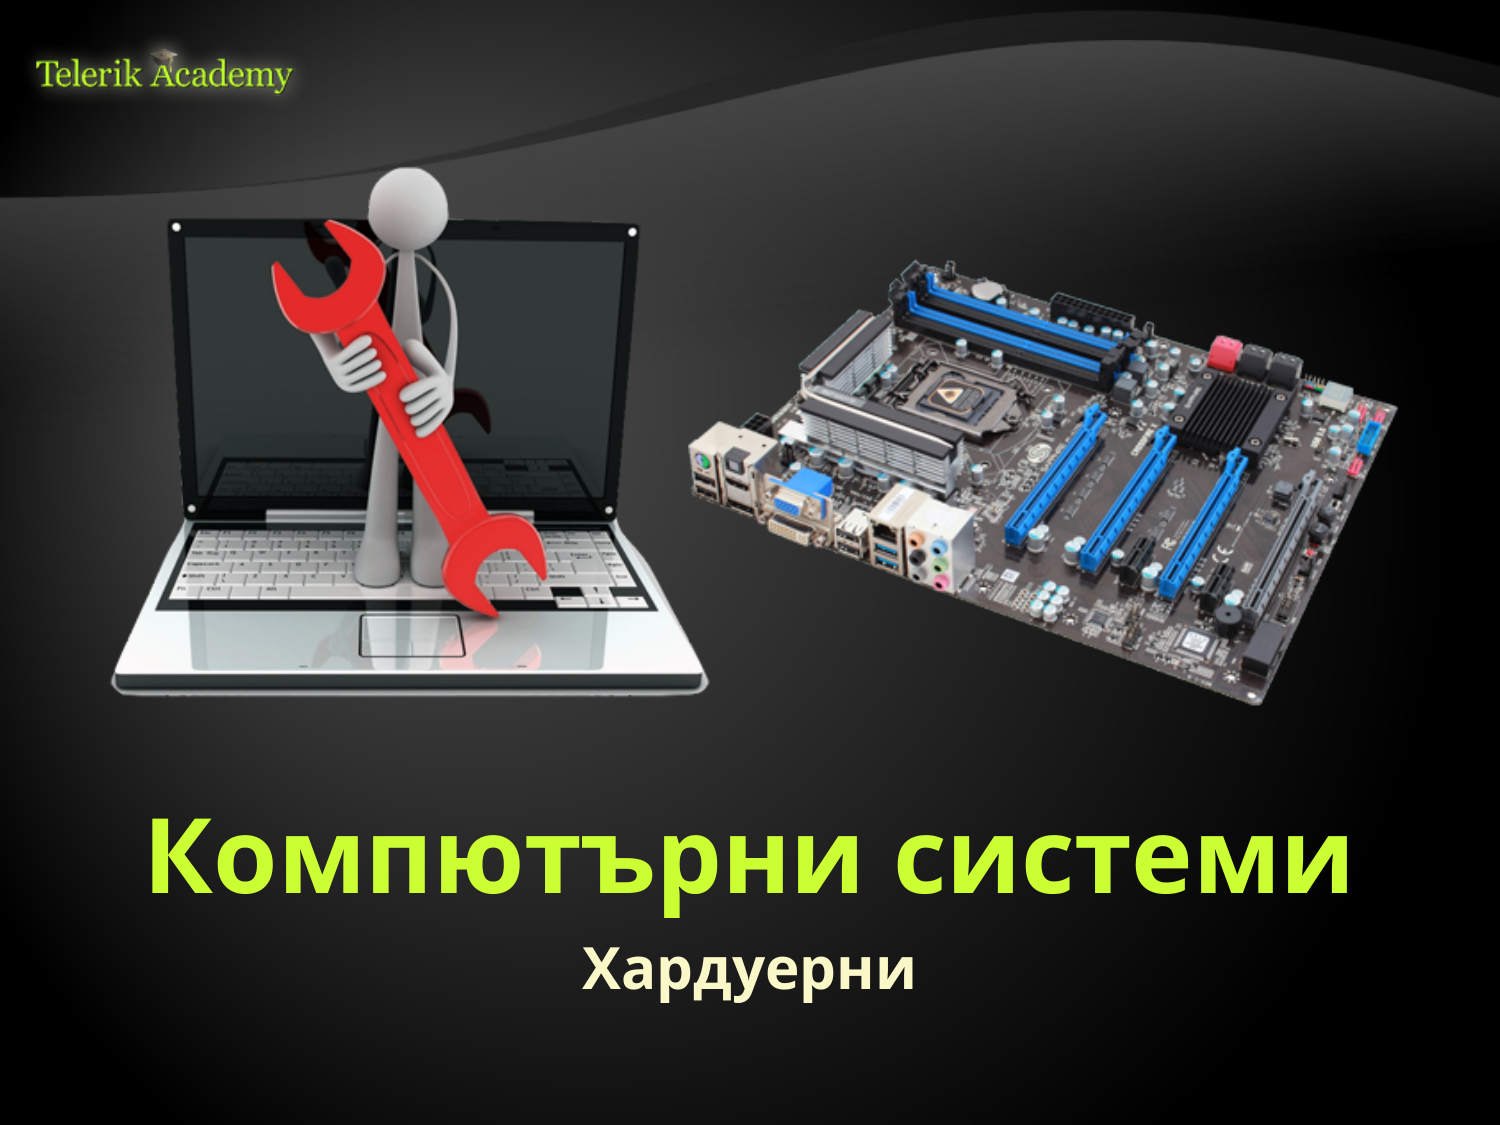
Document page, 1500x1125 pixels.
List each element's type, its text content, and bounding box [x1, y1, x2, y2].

subtitle Хардуерни [99, 919, 1400, 1013]
title Компютърни системи [99, 800, 1400, 913]
picture [0, 0, 1500, 1125]
